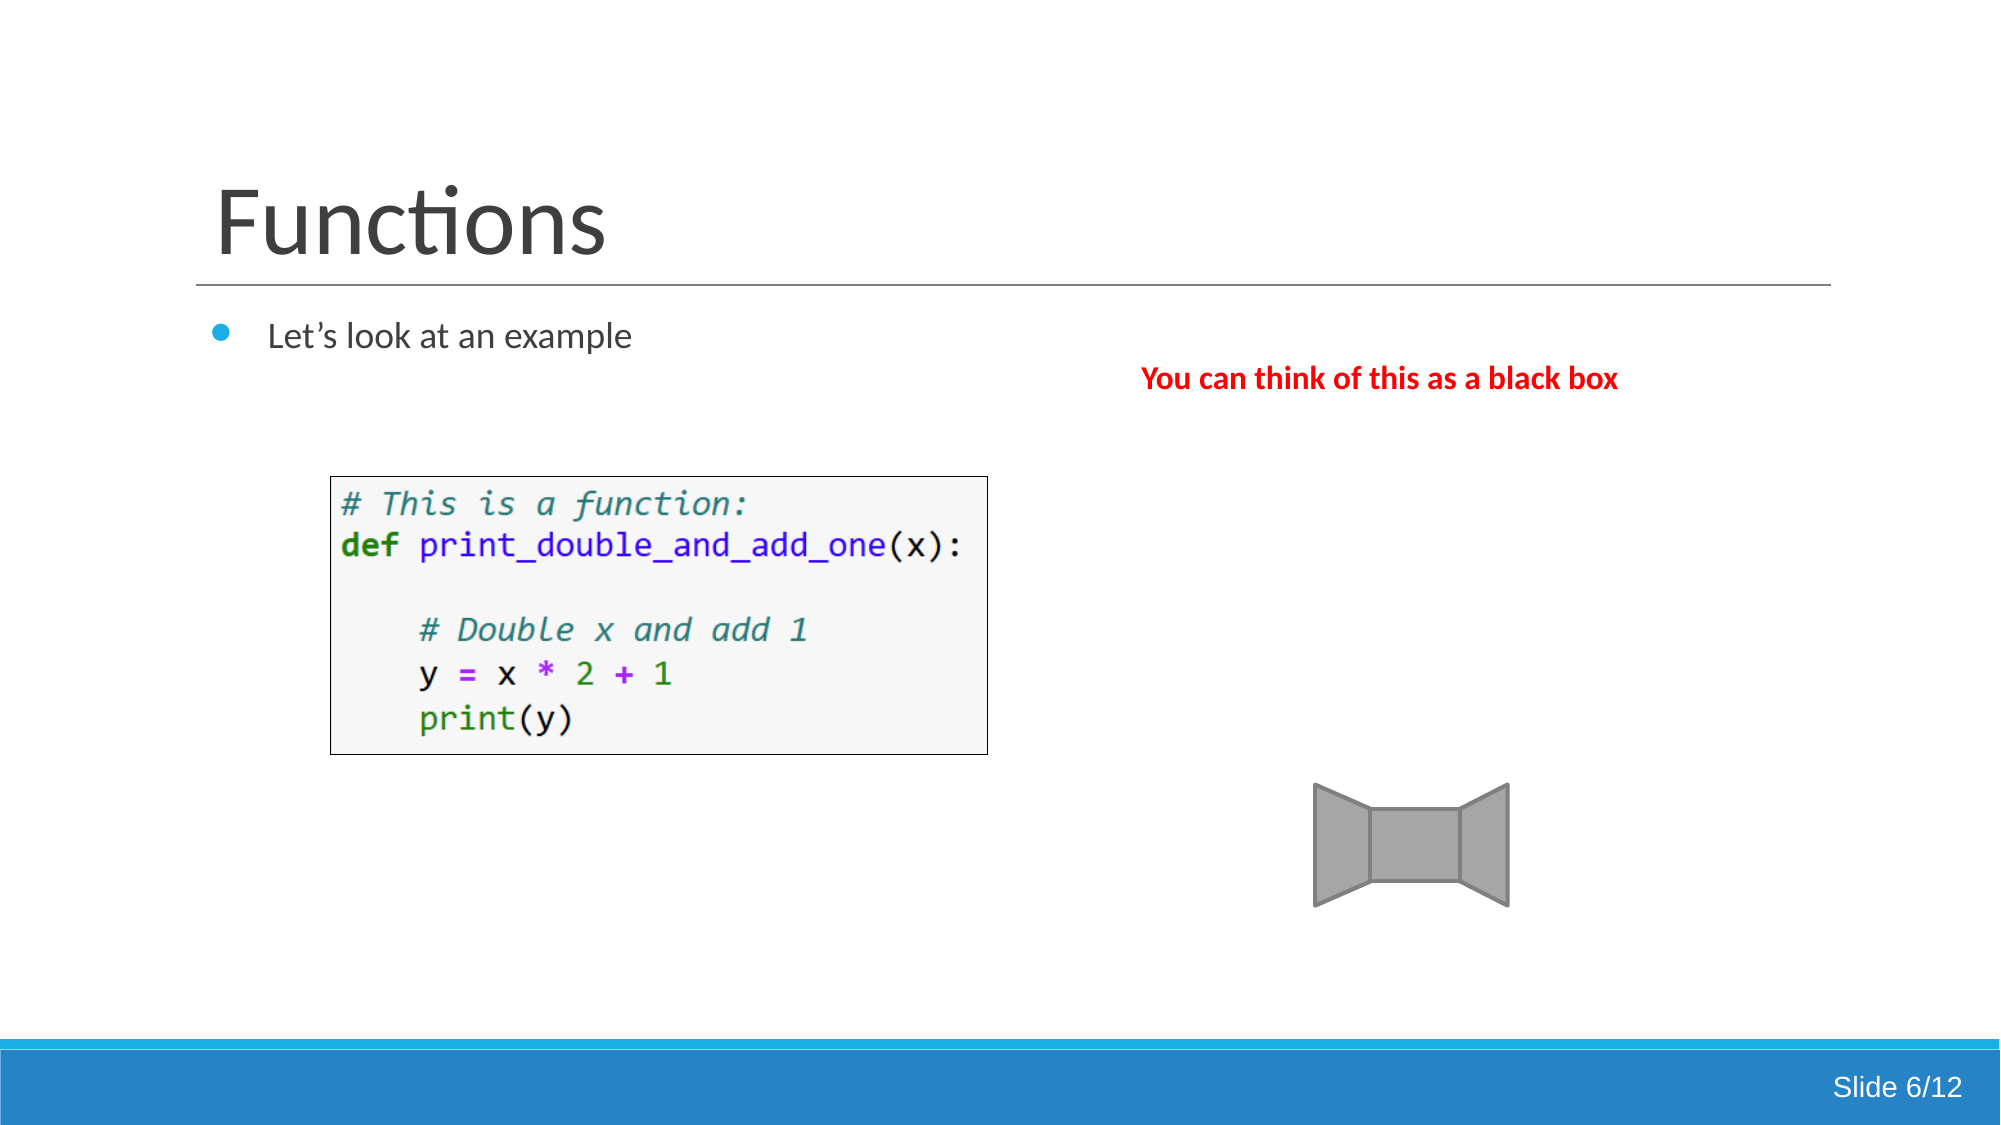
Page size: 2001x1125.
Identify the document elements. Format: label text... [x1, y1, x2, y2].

title Functions [200, 44, 1850, 283]
text_box Let’s look at an example [192, 308, 1127, 870]
text_box Slide 6/12 [1817, 1053, 2000, 1125]
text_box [1314, 784, 1508, 906]
text_box You can think of this as a black box [1126, 341, 1824, 531]
picture [329, 475, 988, 755]
